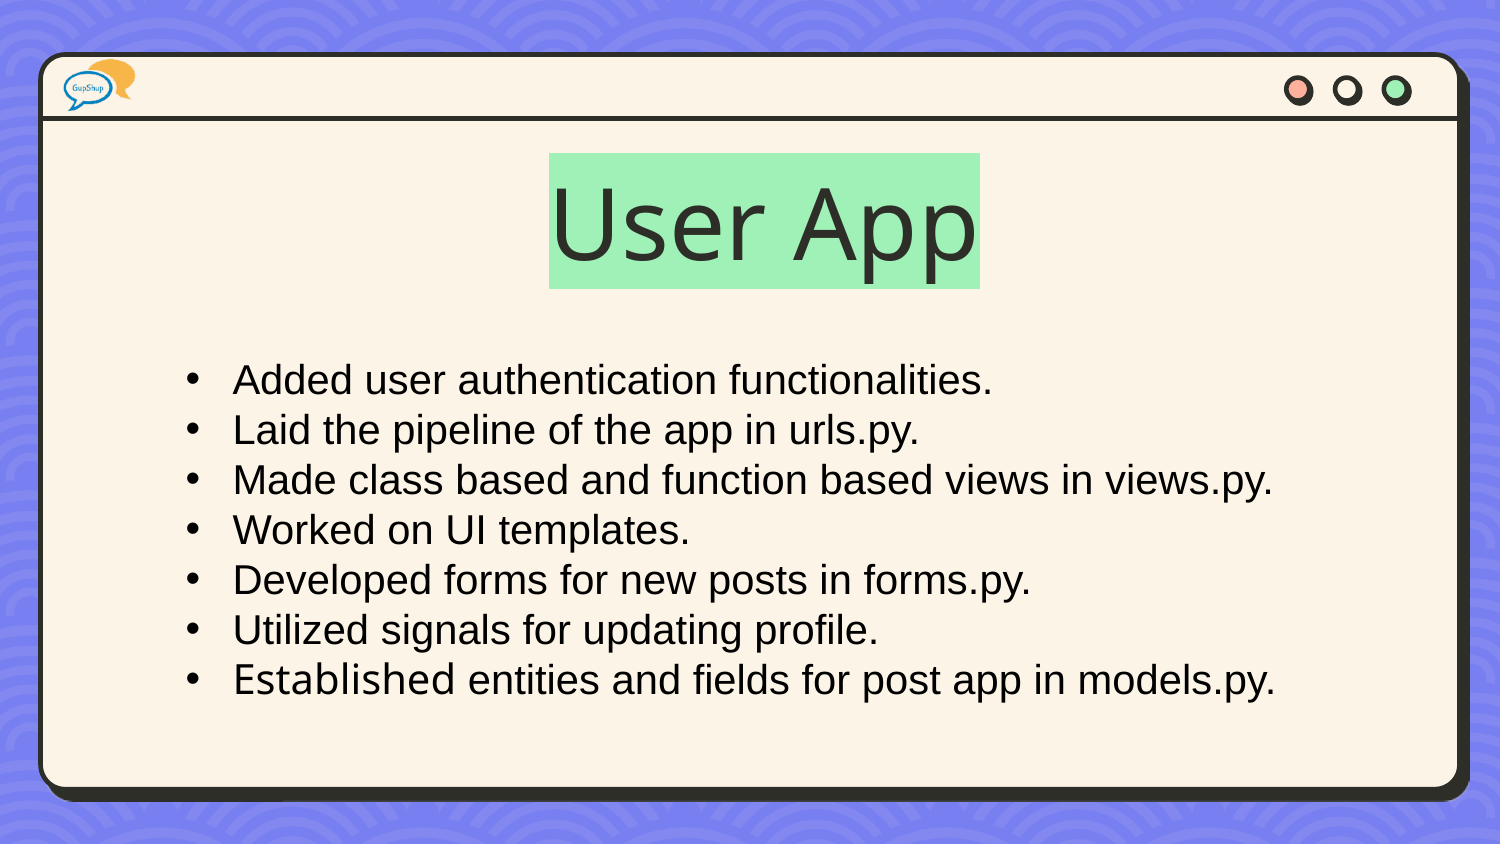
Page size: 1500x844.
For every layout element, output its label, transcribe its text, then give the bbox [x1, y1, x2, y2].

picture [0, 0, 1500, 844]
subtitle User App [320, 153, 1188, 287]
text_box Added user authentication functionalities. Laid the pipeline of the app in urls.py. Made class based and function based views in views.py. Worked on UI templates. Developed forms for new posts in forms.py. Utilized signals for updating profile. Established entities and fields for post app in models.py. [170, 345, 1309, 811]
